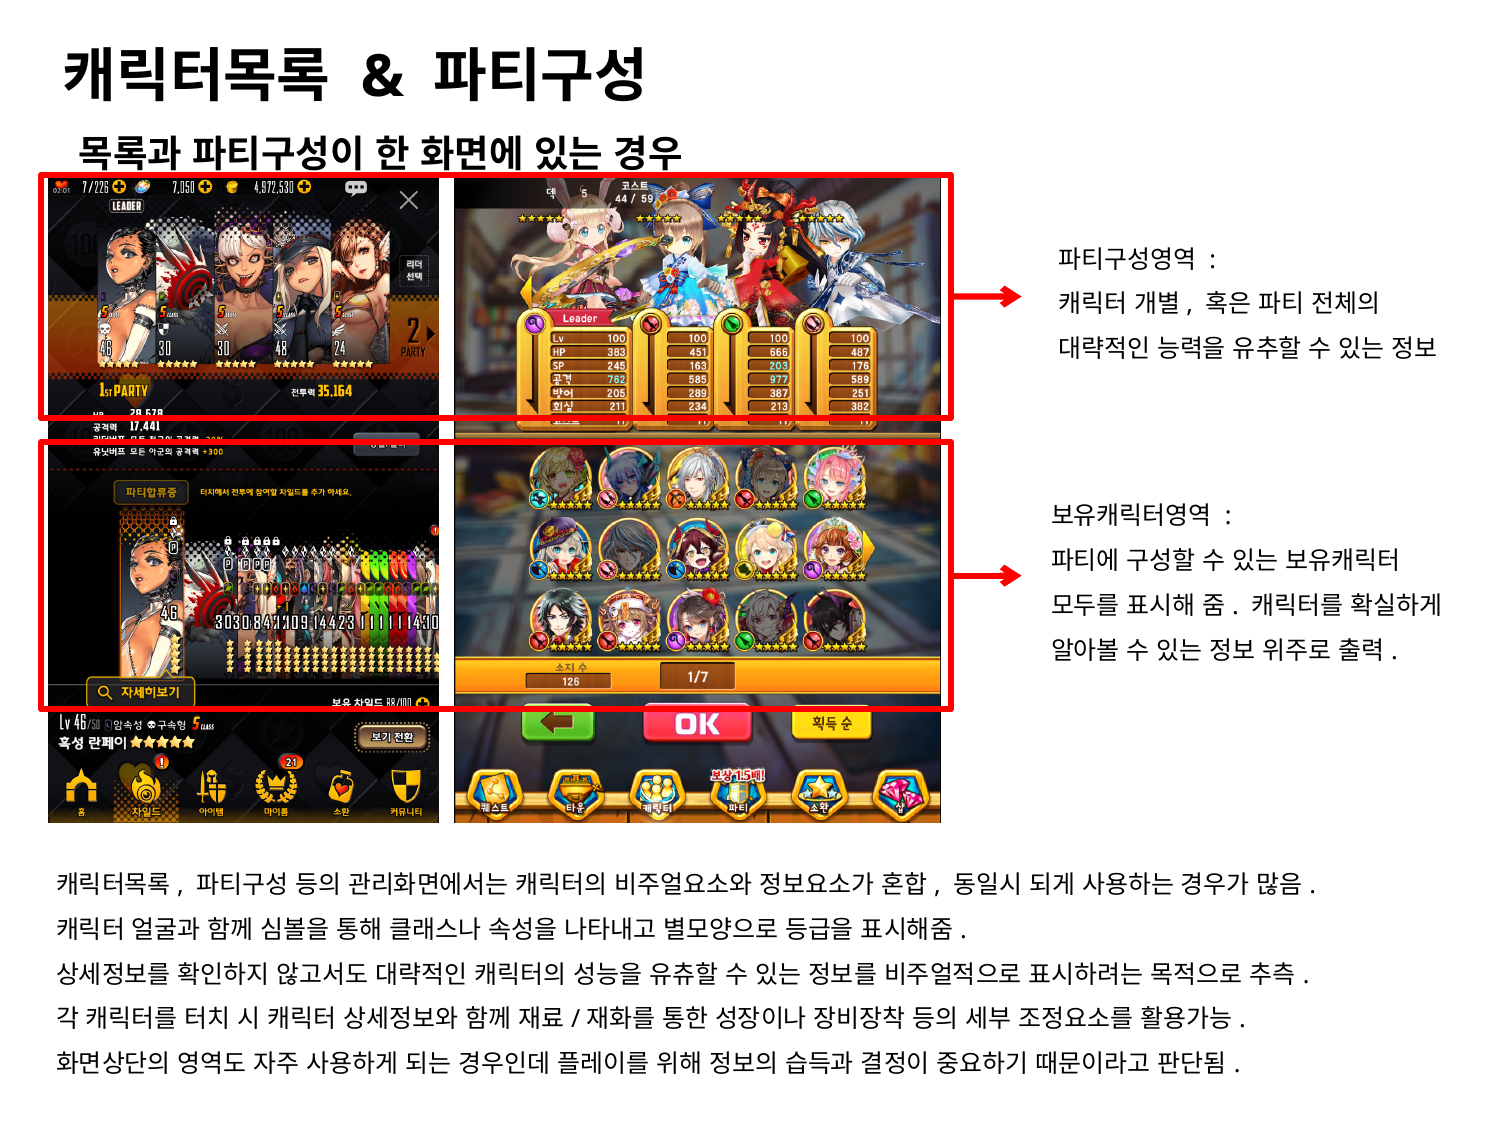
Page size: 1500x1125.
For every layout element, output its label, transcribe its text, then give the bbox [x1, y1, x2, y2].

text_box 파티구성영역 : 캐릭터 개별, 혹은 파티 전체의 대략적인 능력을 유추할 수 있는 정보 [1043, 220, 1454, 371]
text_box [39, 440, 43, 711]
text_box [444, 440, 449, 711]
text_box [940, 173, 953, 420]
text_box 캐릭터목록 & 파티구성 [48, 0, 663, 116]
picture [48, 174, 439, 823]
text_box [39, 173, 47, 420]
text_box 보유캐릭터영역 : 파티에 구성할 수 있는 보유캐릭터 모두를 표시해 줌. 캐릭터를 확실하게 알아볼 수 있는 정보 위주로 출력. [1036, 477, 1458, 672]
text_box 캐릭터목록, 파티구성 등의 관리화면에서는 캐릭터의 비주얼요소와 정보요소가 혼합, 동일시 되게 사용하는 경우가 많음. 캐릭터 얼굴과 함께 심볼을 통해 클래스나 속성을 나타내고 별모양으로 등급을 표시해줌. 상세정보를 확인하지 않고서도 대략적인 캐릭터의 성능을 유츄할 수 있는 정보를 비주얼적으로 표시하려는 목적으로 추측. 각 캐릭터를 터치 시 캐릭터 상세정보와 함께 재료/재화를 통한 성장이나 장비장착 등의 세부 조정요소를 활용가능. 화면상단의 영역도 자주 사용하게 되는 경우인데 플레이를 위해 정보의 습득과 결정이 중요하기 때문이라고 판단됨. [41, 845, 1465, 1086]
text_box 목록과 파티구성이 한 화면에 있는 경우 [63, 100, 698, 183]
picture [454, 174, 941, 823]
text_box [444, 183, 449, 420]
text_box [944, 440, 953, 711]
